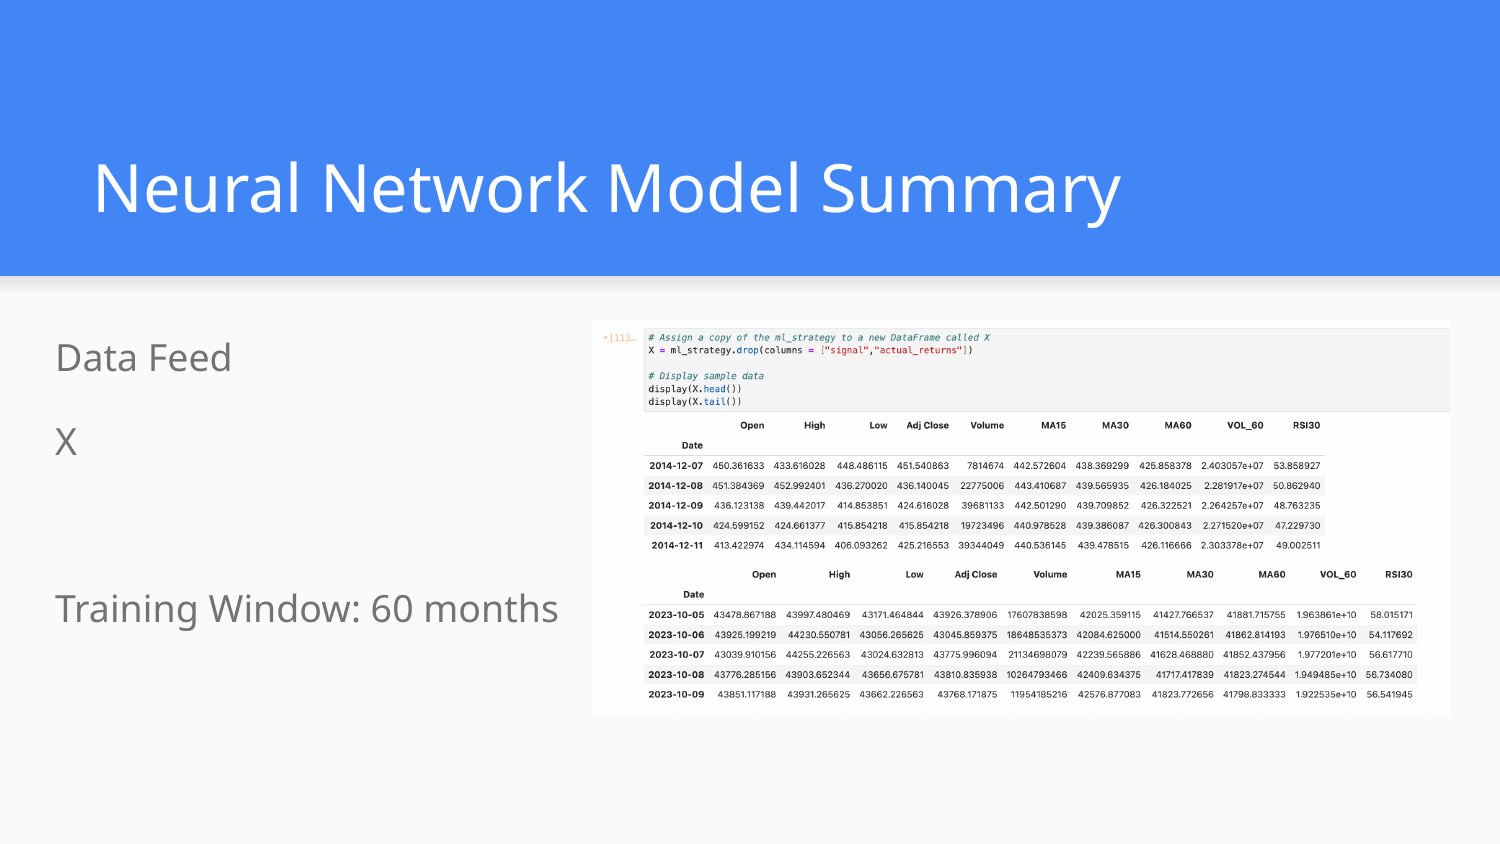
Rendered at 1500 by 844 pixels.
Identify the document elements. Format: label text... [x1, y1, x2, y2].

picture [591, 321, 1451, 718]
list Data Feed X Training Window: 60 months [40, 308, 592, 776]
title Neural Network Model Summary [77, 121, 1427, 248]
